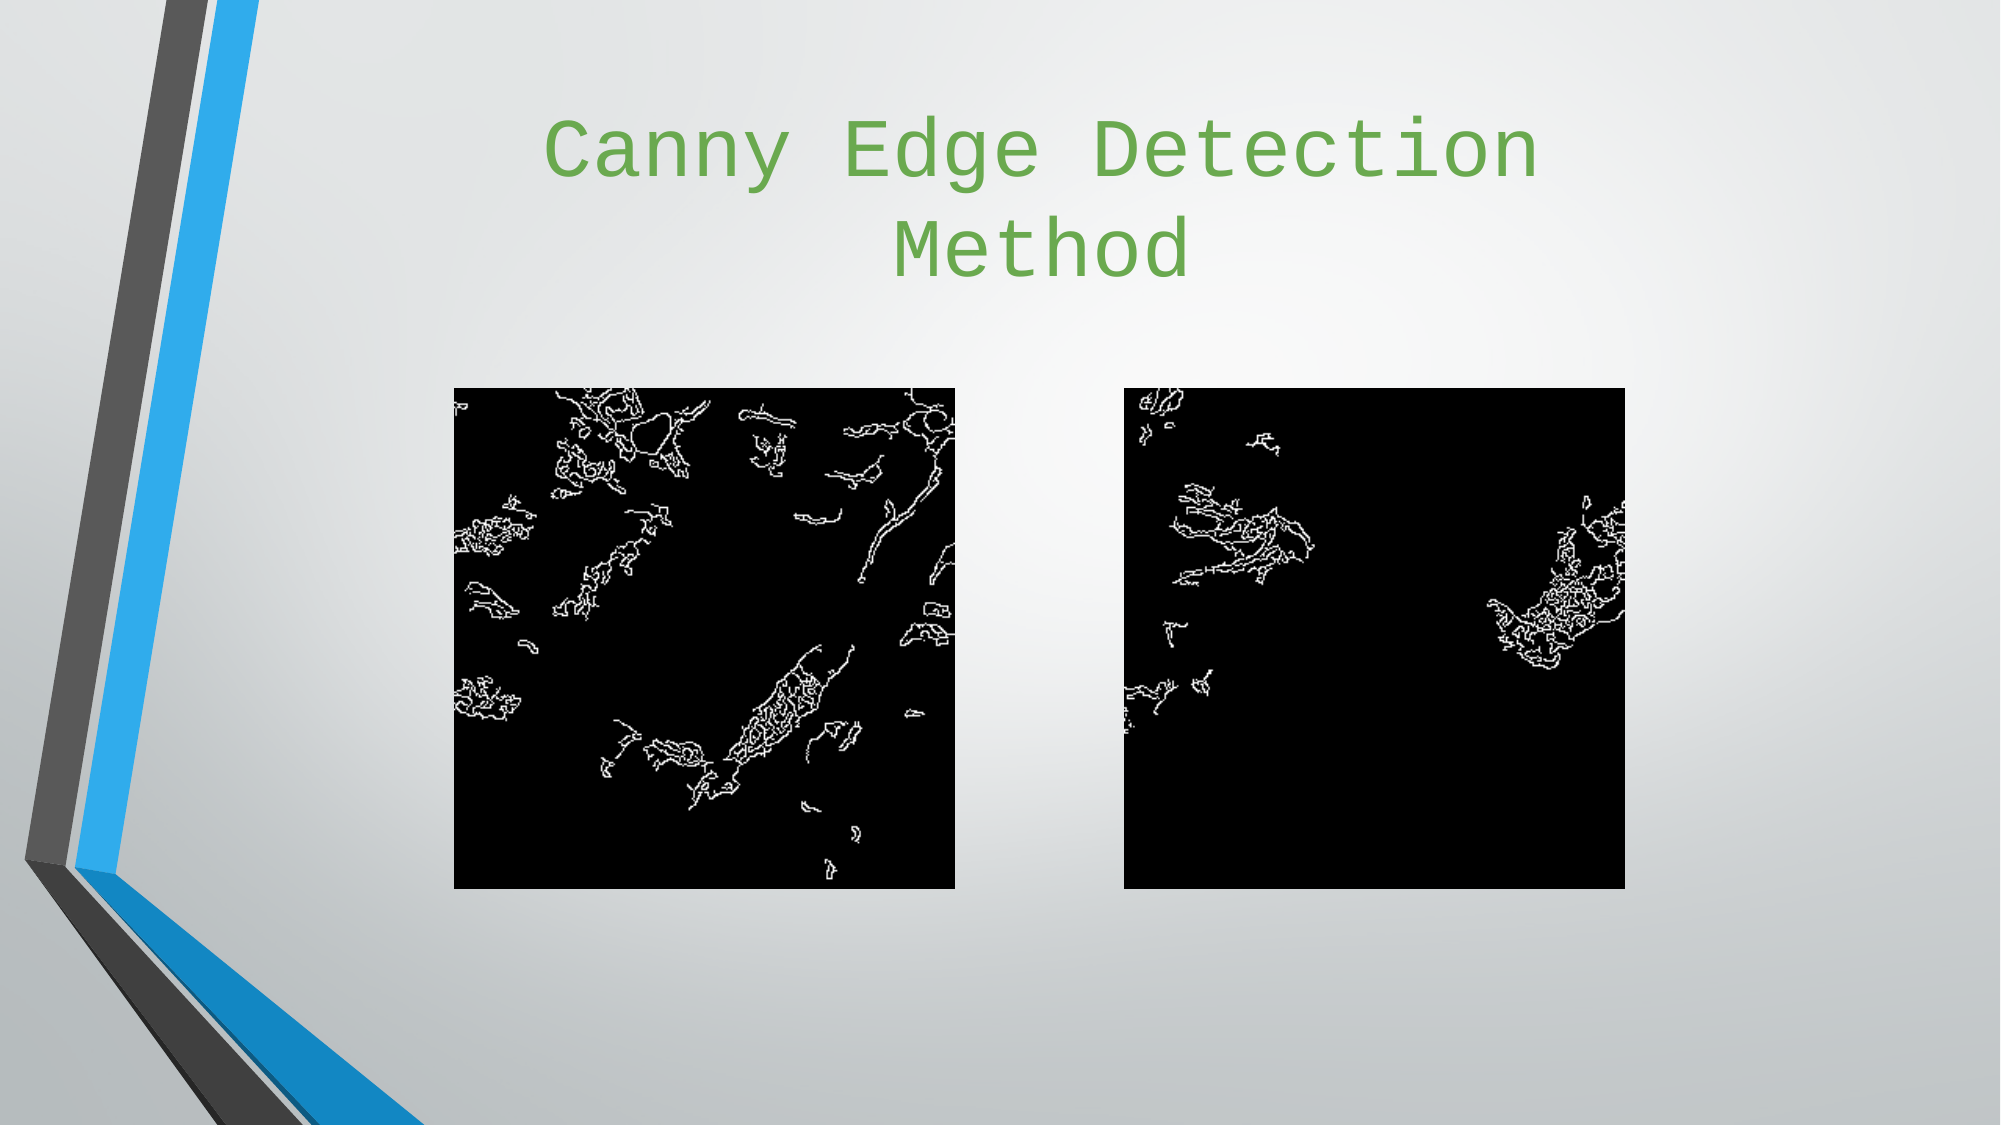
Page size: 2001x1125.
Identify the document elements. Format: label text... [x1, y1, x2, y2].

title Canny Edge Detection Method [388, 247, 1697, 338]
picture [1123, 388, 1625, 890]
picture [454, 388, 955, 890]
